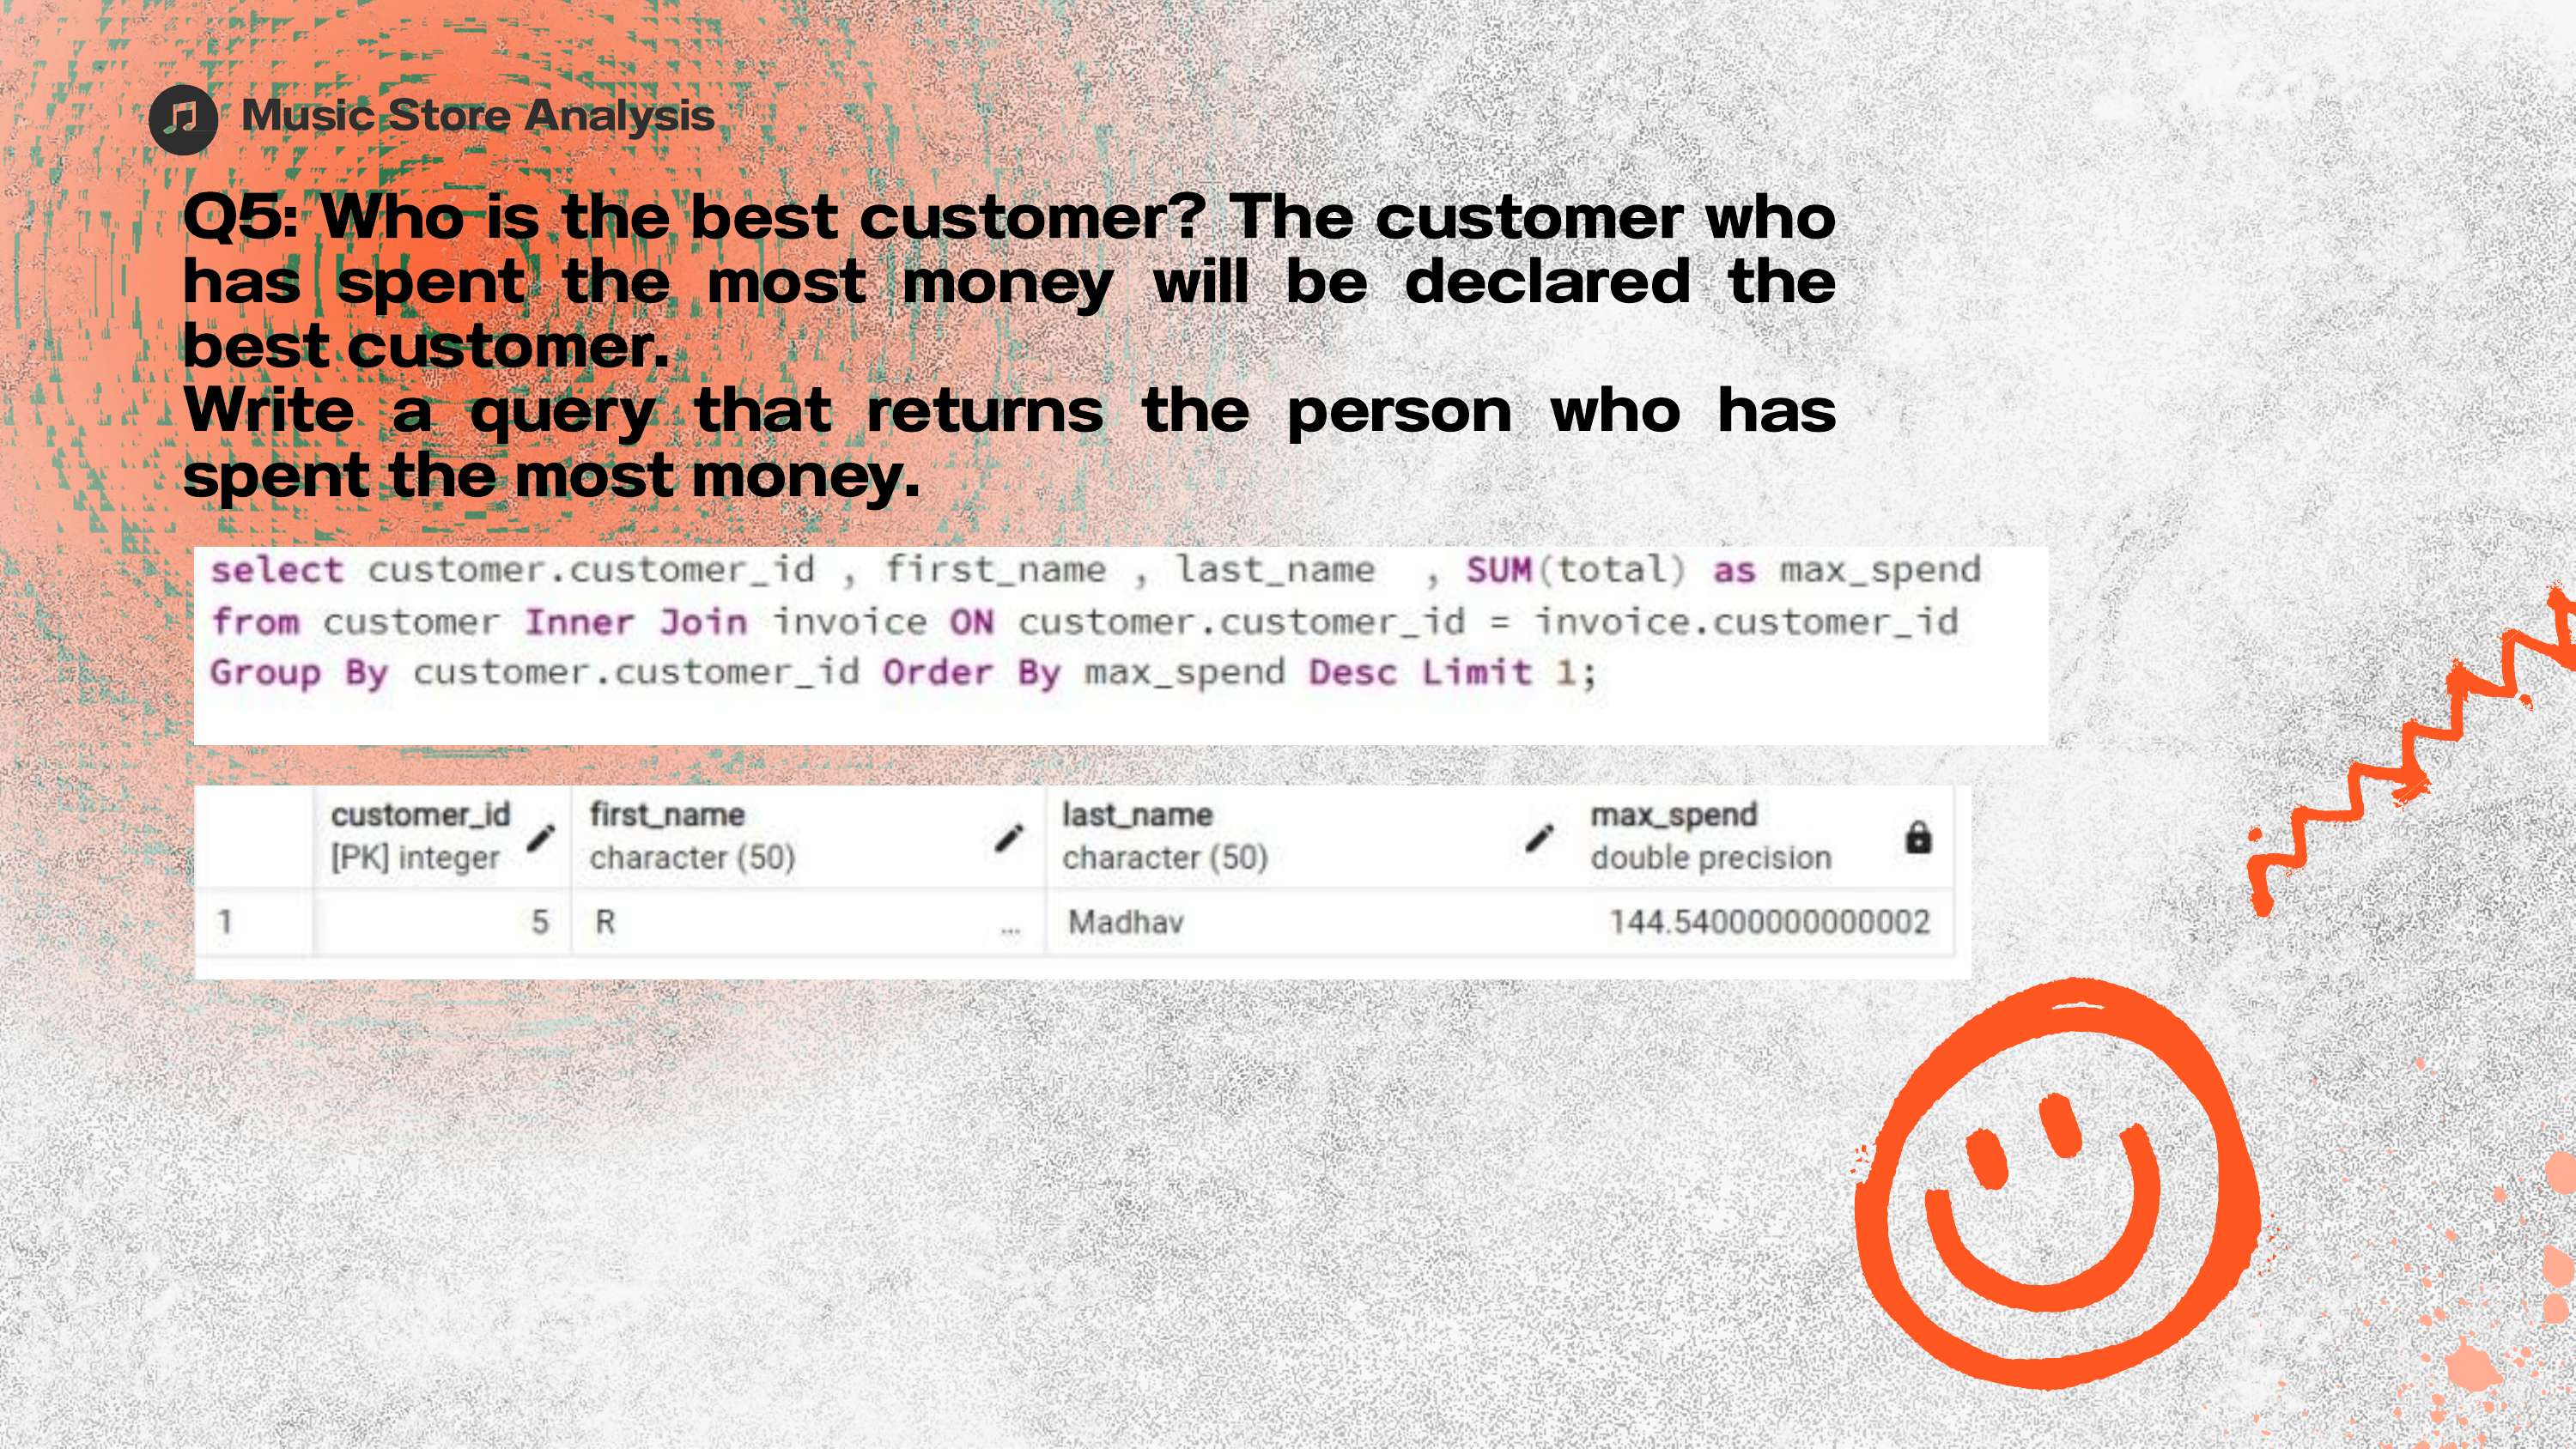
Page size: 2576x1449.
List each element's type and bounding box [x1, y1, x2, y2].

text_box [0, 0, 2576, 1449]
